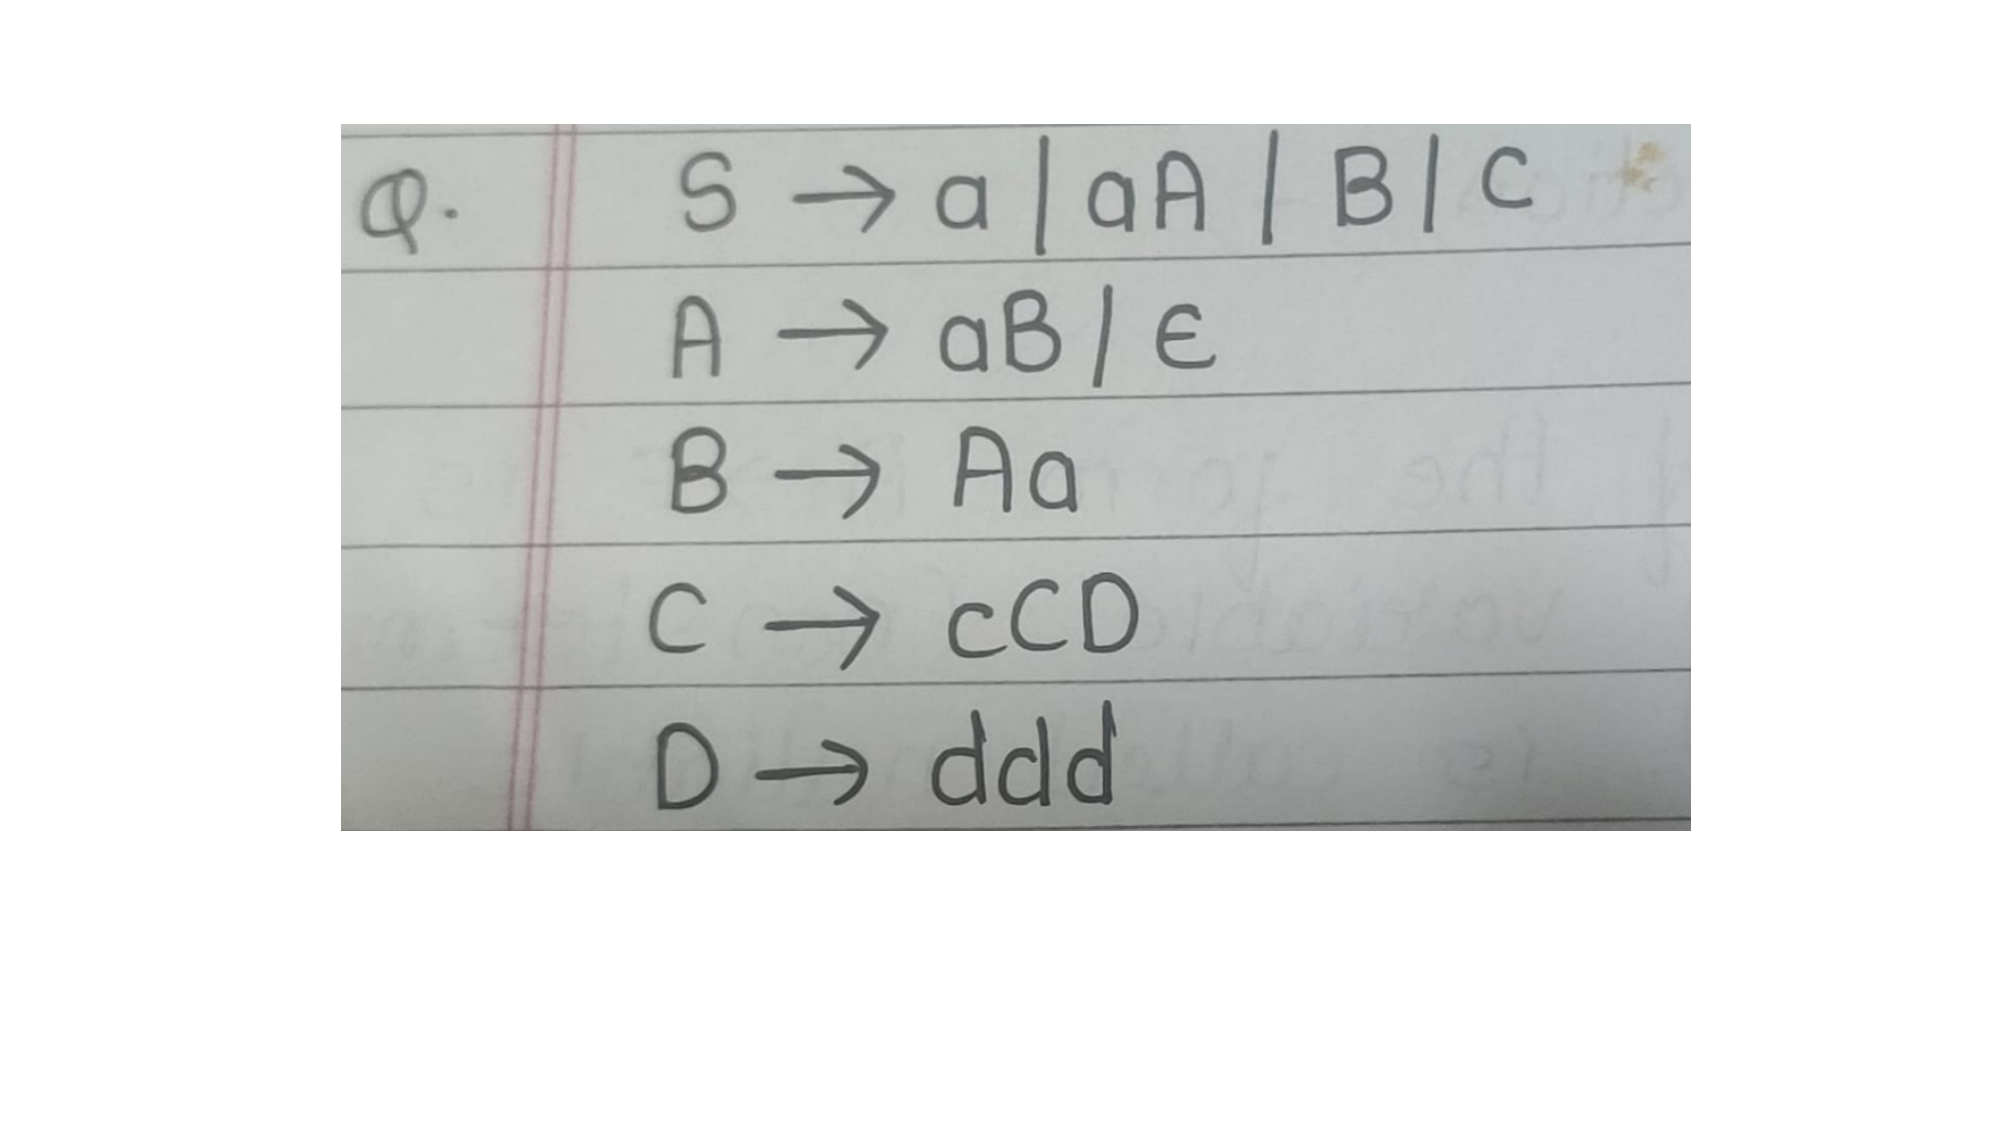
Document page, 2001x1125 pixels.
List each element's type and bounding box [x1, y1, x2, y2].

picture [341, 124, 1691, 831]
